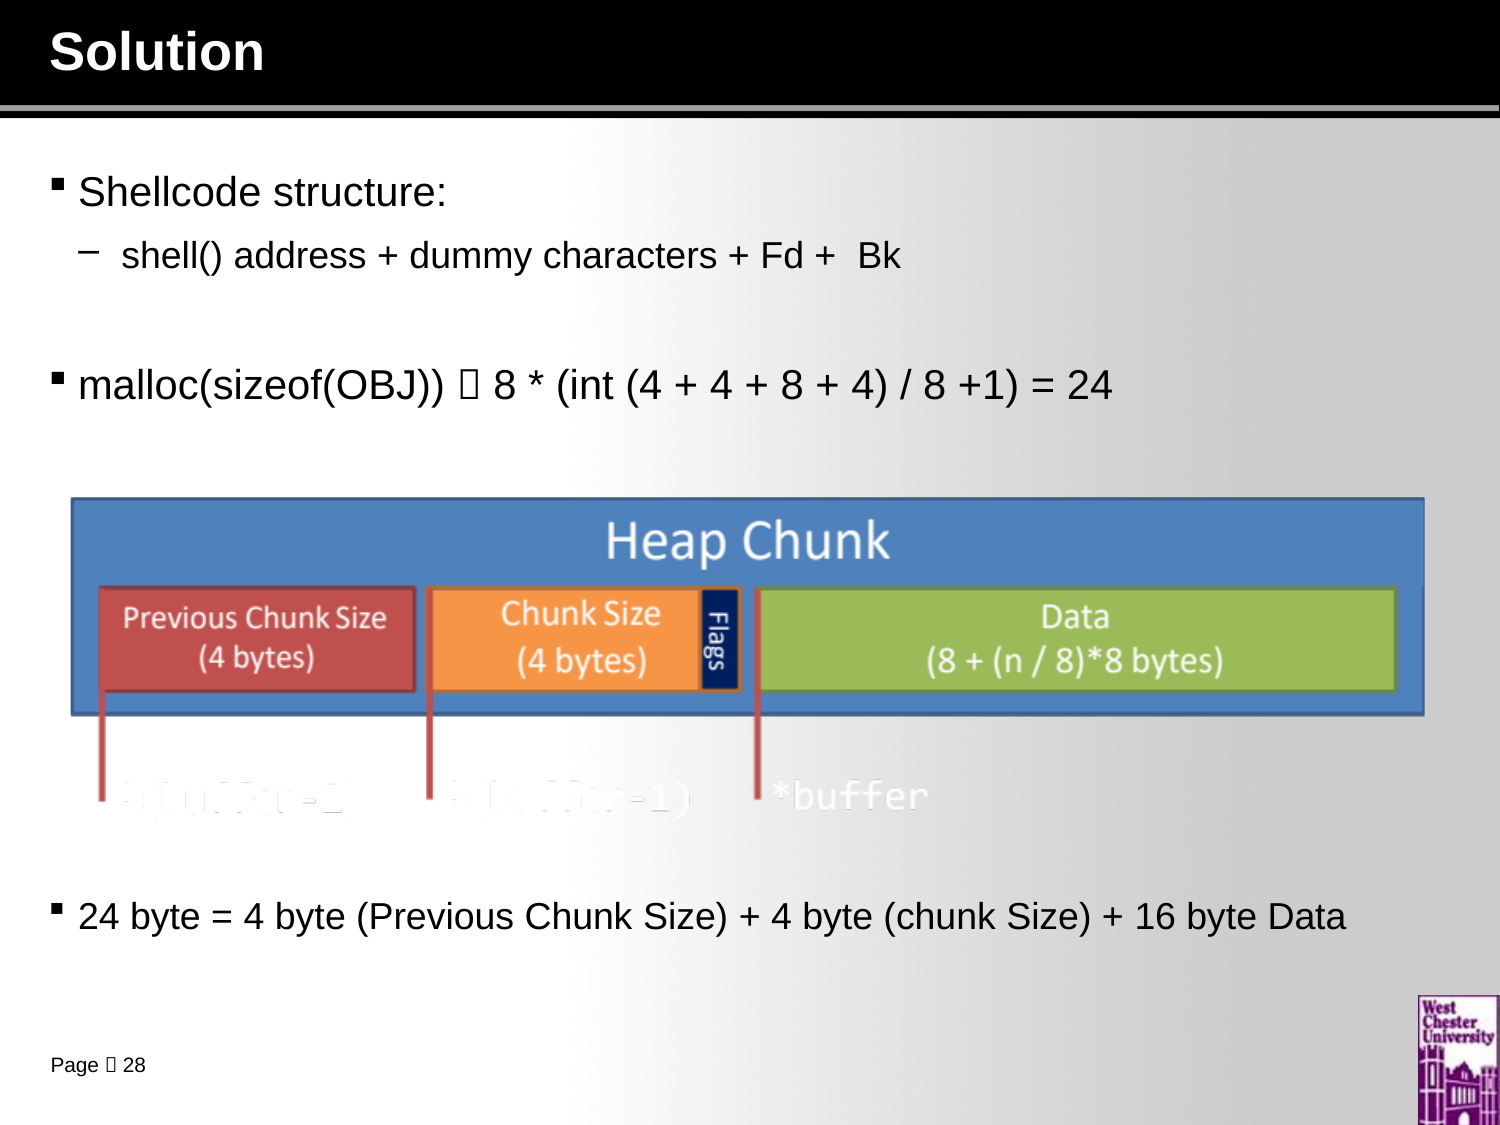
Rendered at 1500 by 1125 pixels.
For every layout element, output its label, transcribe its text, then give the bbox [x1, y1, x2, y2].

title Solution [49, 16, 1447, 123]
picture [0, 0, 1500, 1125]
list Shellcode structure: shell() address + dummy characters + Fd + Bk malloc(sizeof(OBJ))  8 * (int (4 + 4 + 8 + 4) / 8 +1) = 24 24 byte = 4 byte (Previous Chunk Size) + 4 byte (chunk Size) + 16 byte Data [48, 164, 1447, 873]
